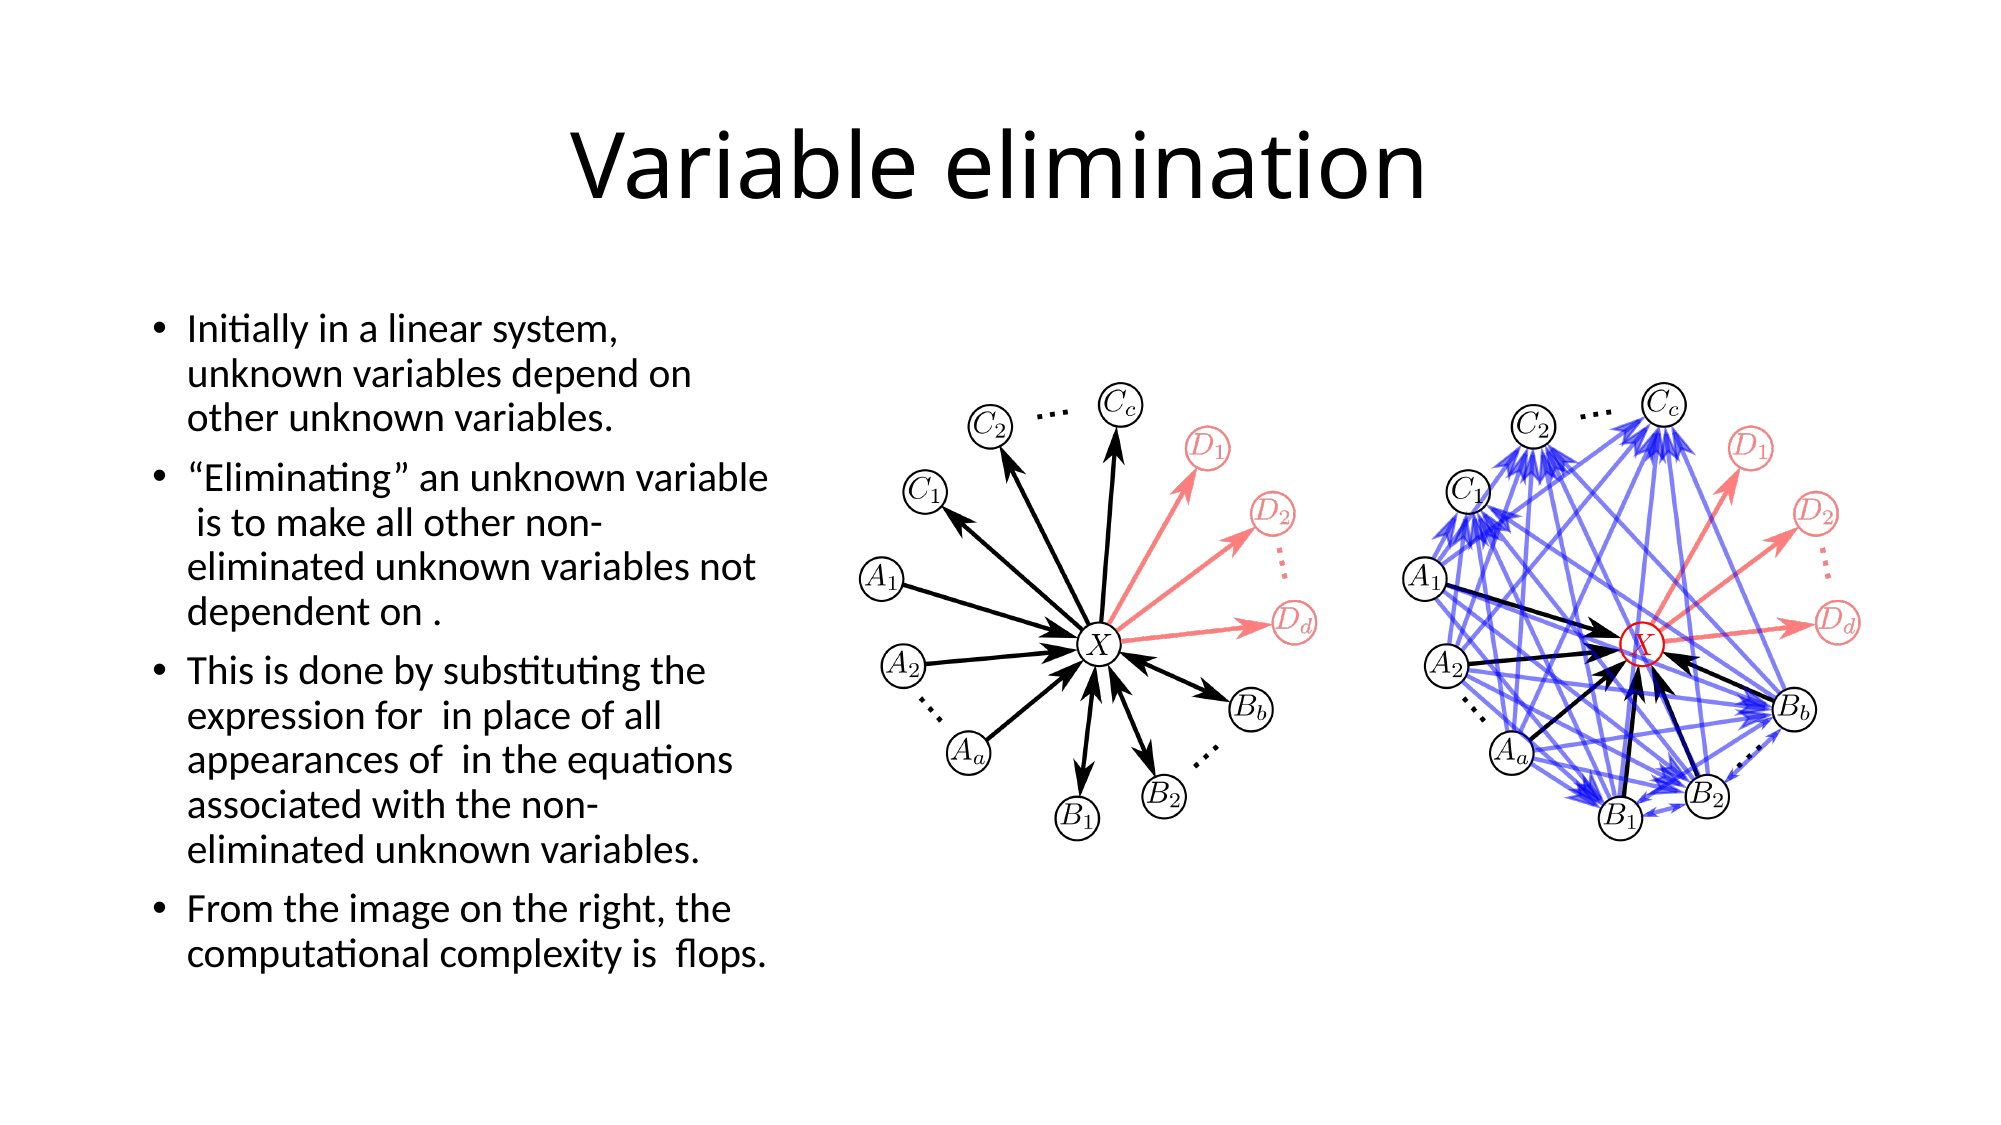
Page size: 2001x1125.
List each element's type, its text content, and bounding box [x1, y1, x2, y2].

picture [838, 361, 1881, 862]
title Variable elimination [137, 59, 1863, 278]
